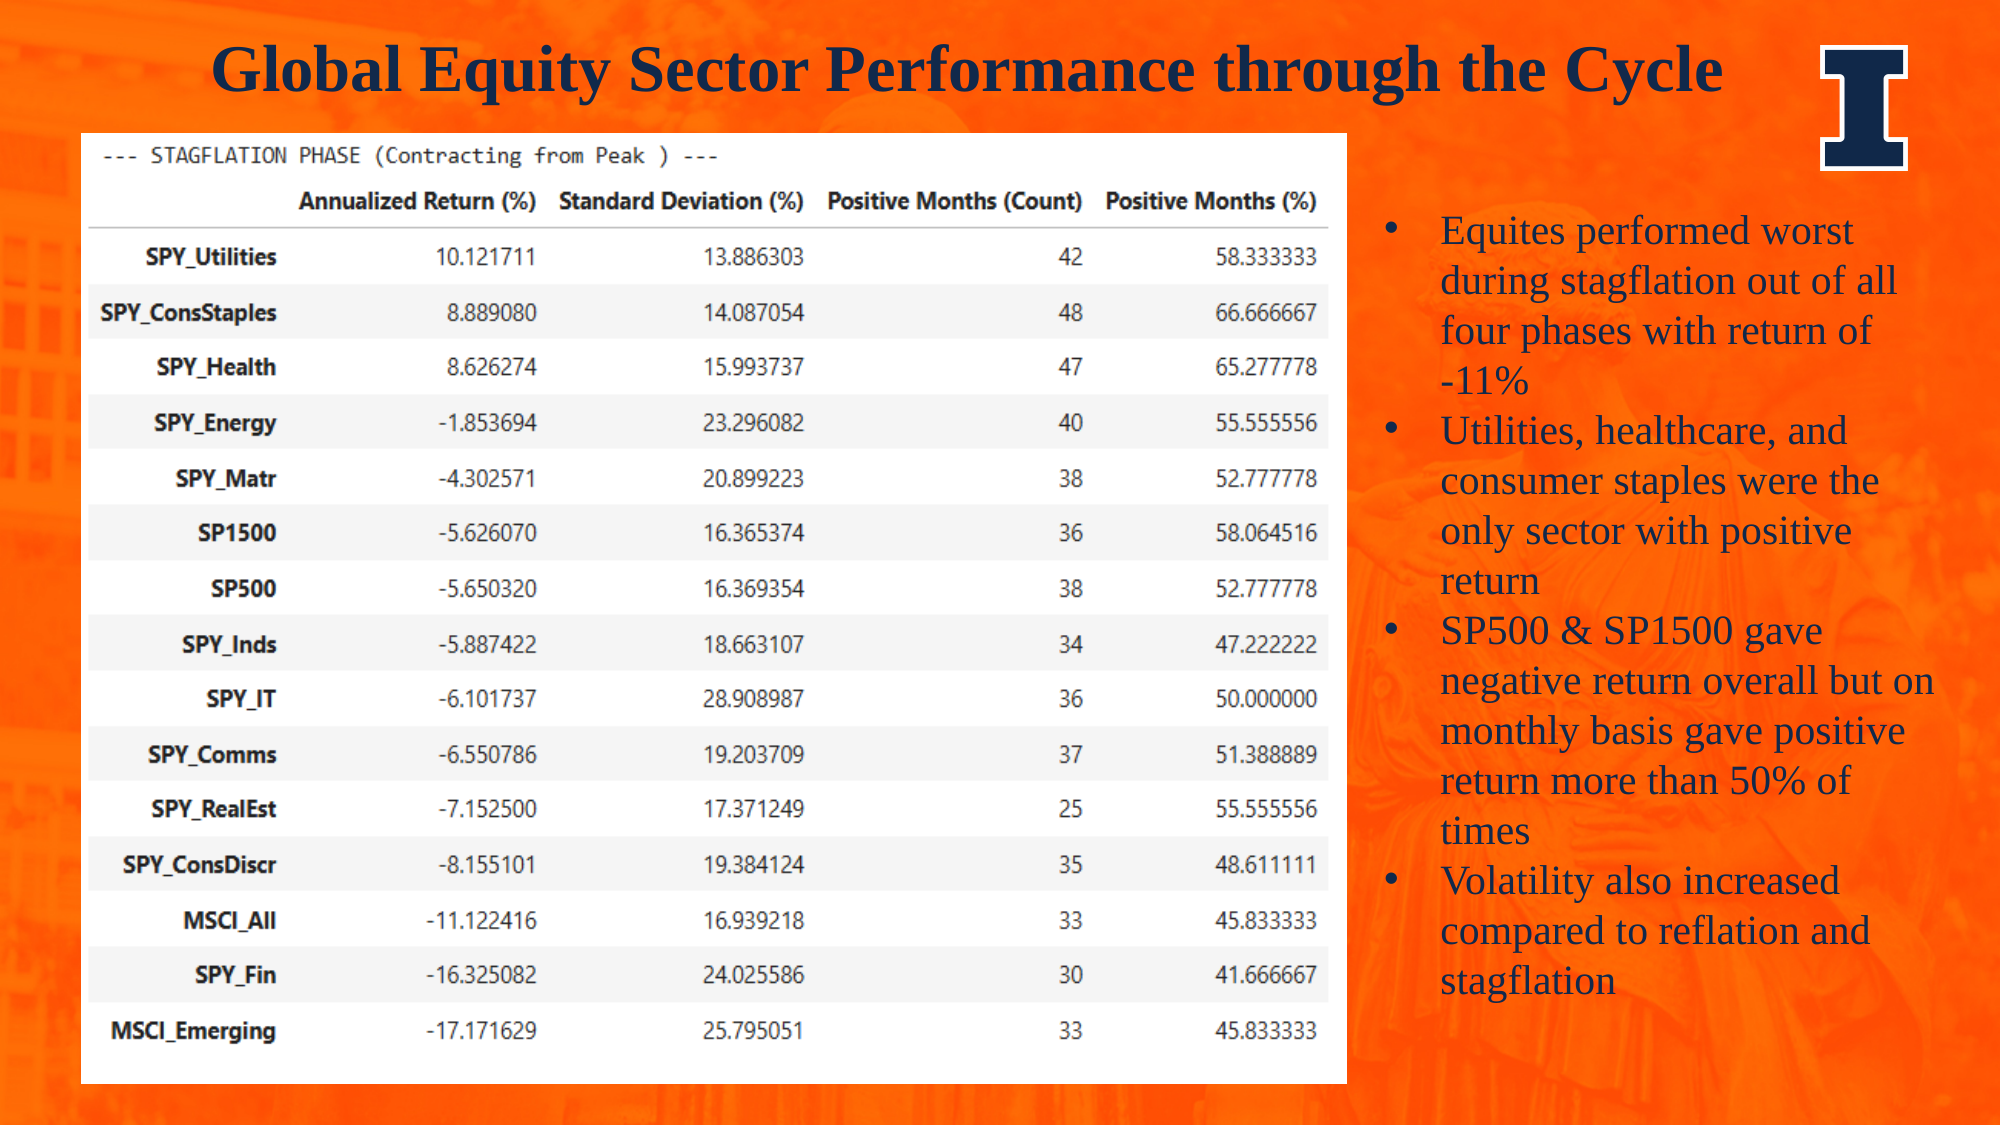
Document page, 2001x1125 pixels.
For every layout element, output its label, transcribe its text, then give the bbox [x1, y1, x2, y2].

text_box Global Equity Sector Performance through the Cycle [195, 17, 1759, 113]
picture [0, 0, 2000, 1125]
text_box Equites performed worst during stagflation out of all four phases with return of -11% Utilities, healthcare, and consumer staples were the only sector with positive return SP500 & SP1500 gave negative return overall but on monthly basis gave positive return more than 50% of times Volatility also increased compared to reflation and stagflation [1369, 195, 1955, 1061]
